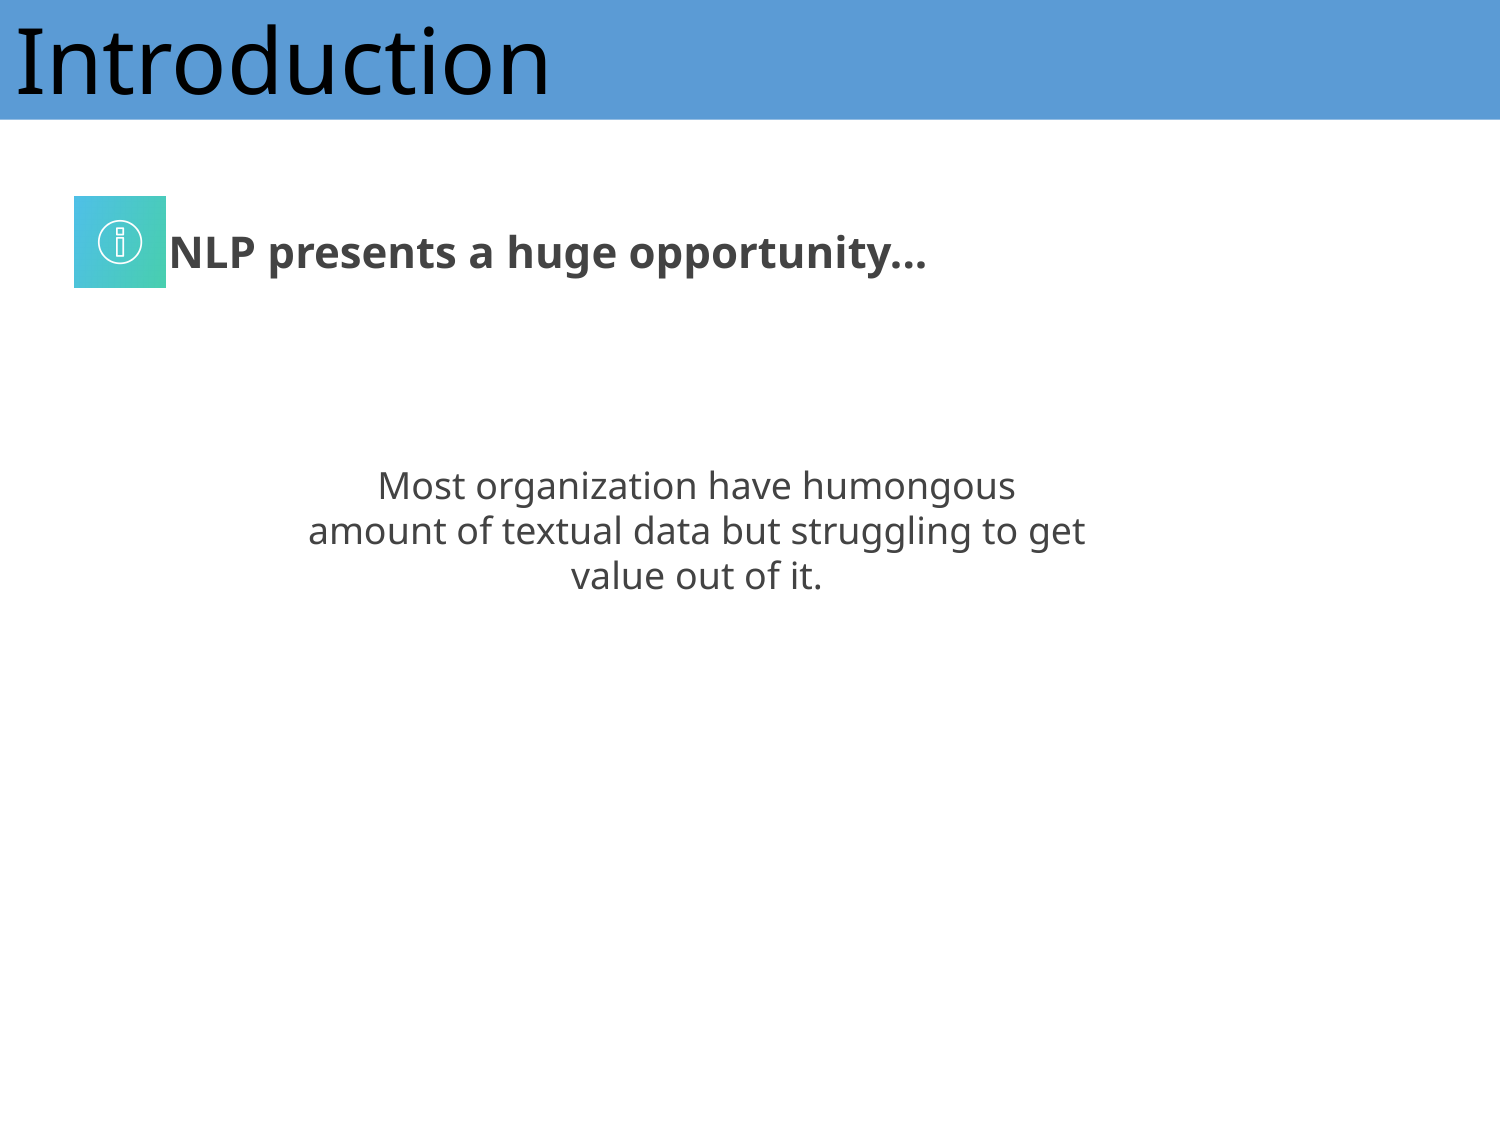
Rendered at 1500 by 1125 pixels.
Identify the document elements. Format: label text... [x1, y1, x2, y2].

title Introduction [0, 0, 1500, 120]
text_box NLP presents a huge opportunity... [0, 195, 1114, 307]
text_box Most organization have humongous amount of textual data but struggling to get value out of it. [289, 428, 1105, 631]
picture [74, 196, 166, 288]
